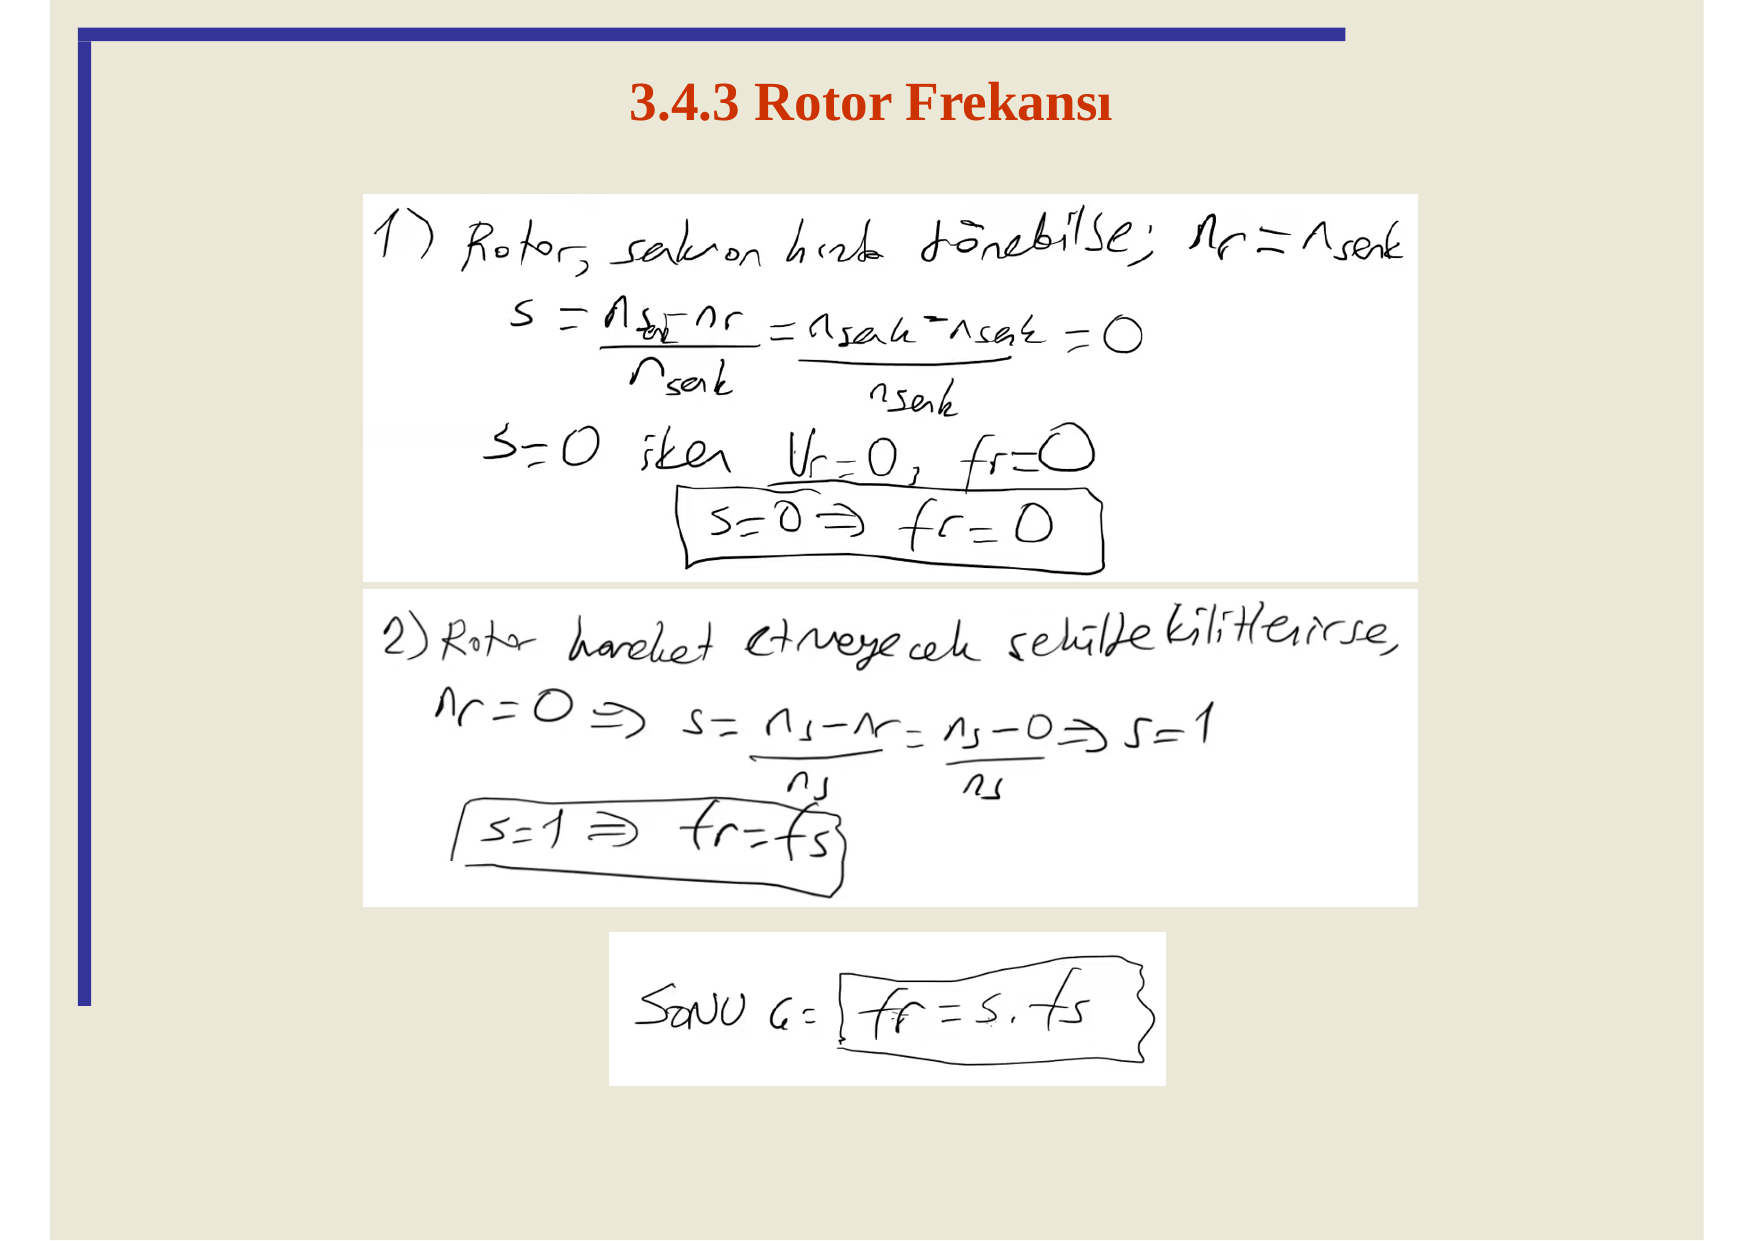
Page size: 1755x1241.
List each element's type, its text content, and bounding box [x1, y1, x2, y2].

picture [609, 932, 1166, 1086]
text_box 3.4.3 Rotor Frekansı [614, 57, 1390, 139]
picture [362, 194, 1419, 583]
picture [362, 589, 1419, 907]
